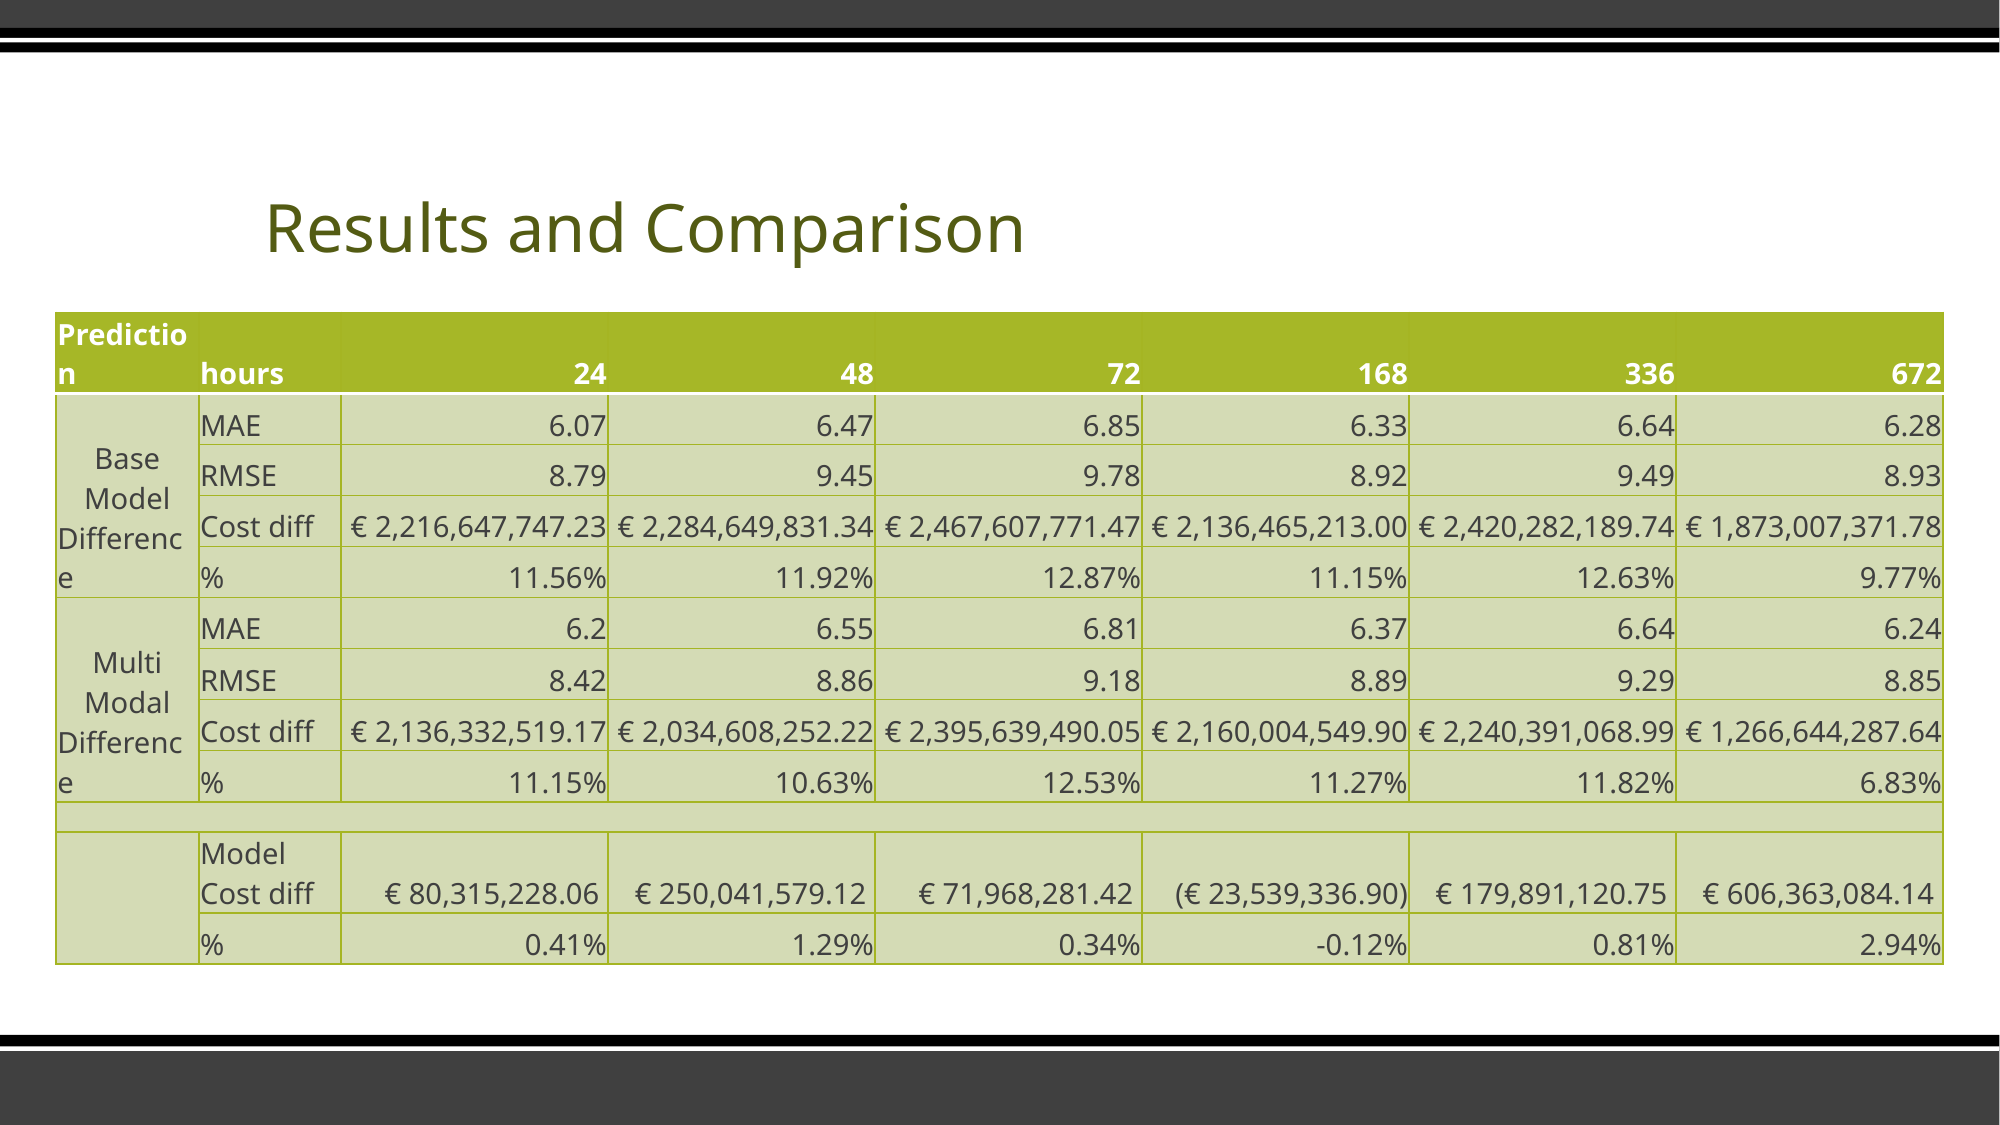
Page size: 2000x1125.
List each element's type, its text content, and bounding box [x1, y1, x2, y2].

table_cell € 2,284,649,831.34 [609, 496, 874, 546]
table_cell € 250,041,579.12 [609, 833, 874, 912]
table_cell -0.12% [1143, 914, 1408, 963]
table_cell % [200, 751, 340, 801]
table_cell 2.94% [1677, 914, 1942, 963]
table_cell € 2,136,465,213.00 [1143, 496, 1408, 546]
table_cell 11.27% [1143, 751, 1408, 801]
table_cell 8.93 [1677, 445, 1942, 495]
table_cell (€ 23,539,336.90) [1143, 833, 1408, 912]
table_cell 8.85 [1677, 649, 1942, 699]
table_cell 12.63% [1410, 547, 1675, 597]
table_cell € 2,240,391,068.99 [1410, 700, 1675, 750]
table_cell 8.92 [1143, 445, 1408, 495]
table_cell RMSE [200, 649, 340, 699]
table_cell 11.56% [342, 547, 607, 597]
table_cell Multi Modal Difference [57, 598, 198, 801]
table_cell [57, 803, 1942, 831]
table_cell € 2,136,332,519.17 [342, 700, 607, 750]
table_cell Base Model Difference [57, 395, 198, 597]
table_cell Cost diff [200, 700, 340, 750]
table_header 336 [1410, 313, 1675, 392]
table_cell 9.77% [1677, 547, 1942, 597]
table_cell 6.28 [1677, 395, 1942, 444]
table_cell 12.87% [876, 547, 1141, 597]
table_header 72 [876, 313, 1141, 392]
table_cell € 179,891,120.75 [1410, 833, 1675, 912]
table_cell 9.78 [876, 445, 1141, 495]
table_cell € 2,467,607,771.47 [876, 496, 1141, 546]
table_cell 6.24 [1677, 598, 1942, 648]
table_cell € 1,266,644,287.64 [1677, 700, 1942, 750]
table_cell 6.07 [342, 395, 607, 444]
table_cell € 2,395,639,490.05 [876, 700, 1141, 750]
table_cell € 606,363,084.14 [1677, 833, 1942, 912]
table_cell 1.29% [609, 914, 874, 963]
table_cell 6.64 [1410, 395, 1675, 444]
table_cell % [200, 914, 340, 963]
table_cell 0.81% [1410, 914, 1675, 963]
table_cell 9.29 [1410, 649, 1675, 699]
table_cell MAE [200, 395, 340, 444]
table_cell 6.81 [876, 598, 1141, 648]
table_cell 9.45 [609, 445, 874, 495]
table_cell 11.92% [609, 547, 874, 597]
table_cell € 71,968,281.42 [876, 833, 1141, 912]
table_cell € 2,420,282,189.74 [1410, 496, 1675, 546]
table_cell 6.55 [609, 598, 874, 648]
table_cell Model Cost diff [200, 833, 340, 912]
table_header Prediction [57, 313, 198, 392]
table_cell 0.41% [342, 914, 607, 963]
table_header 24 [342, 313, 607, 392]
table_header 168 [1143, 313, 1408, 392]
table_cell % [200, 547, 340, 597]
table_cell € 1,873,007,371.78 [1677, 496, 1942, 546]
table_cell € 2,034,608,252.22 [609, 700, 874, 750]
table_cell 8.79 [342, 445, 607, 495]
table_cell 6.47 [609, 395, 874, 444]
table_cell MAE [200, 598, 340, 648]
table_cell 11.82% [1410, 751, 1675, 801]
table_cell 9.49 [1410, 445, 1675, 495]
table_cell € 2,216,647,747.23 [342, 496, 607, 546]
table_cell 11.15% [1143, 547, 1408, 597]
table_cell 10.63% [609, 751, 874, 801]
table_cell 12.53% [876, 751, 1141, 801]
table_cell 8.89 [1143, 649, 1408, 699]
table_cell € 2,160,004,549.90 [1143, 700, 1408, 750]
table_cell 8.86 [609, 649, 874, 699]
table_header hours [200, 313, 340, 392]
table_cell RMSE [200, 445, 340, 495]
table_cell 6.2 [342, 598, 607, 648]
table_cell 9.18 [876, 649, 1141, 699]
title Results and Comparison [249, 99, 1750, 275]
table_cell 6.37 [1143, 598, 1408, 648]
table_header 672 [1677, 313, 1942, 392]
table_cell 11.15% [342, 751, 607, 801]
table_cell 0.34% [876, 914, 1141, 963]
table_header 48 [609, 313, 874, 392]
table_cell 6.64 [1410, 598, 1675, 648]
table_cell 8.42 [342, 649, 607, 699]
table_cell 6.83% [1677, 751, 1942, 801]
table_cell [57, 833, 198, 963]
table_cell 6.85 [876, 395, 1141, 444]
table_cell Cost diff [200, 496, 340, 546]
table_cell € 80,315,228.06 [342, 833, 607, 912]
table_cell 6.33 [1143, 395, 1408, 444]
